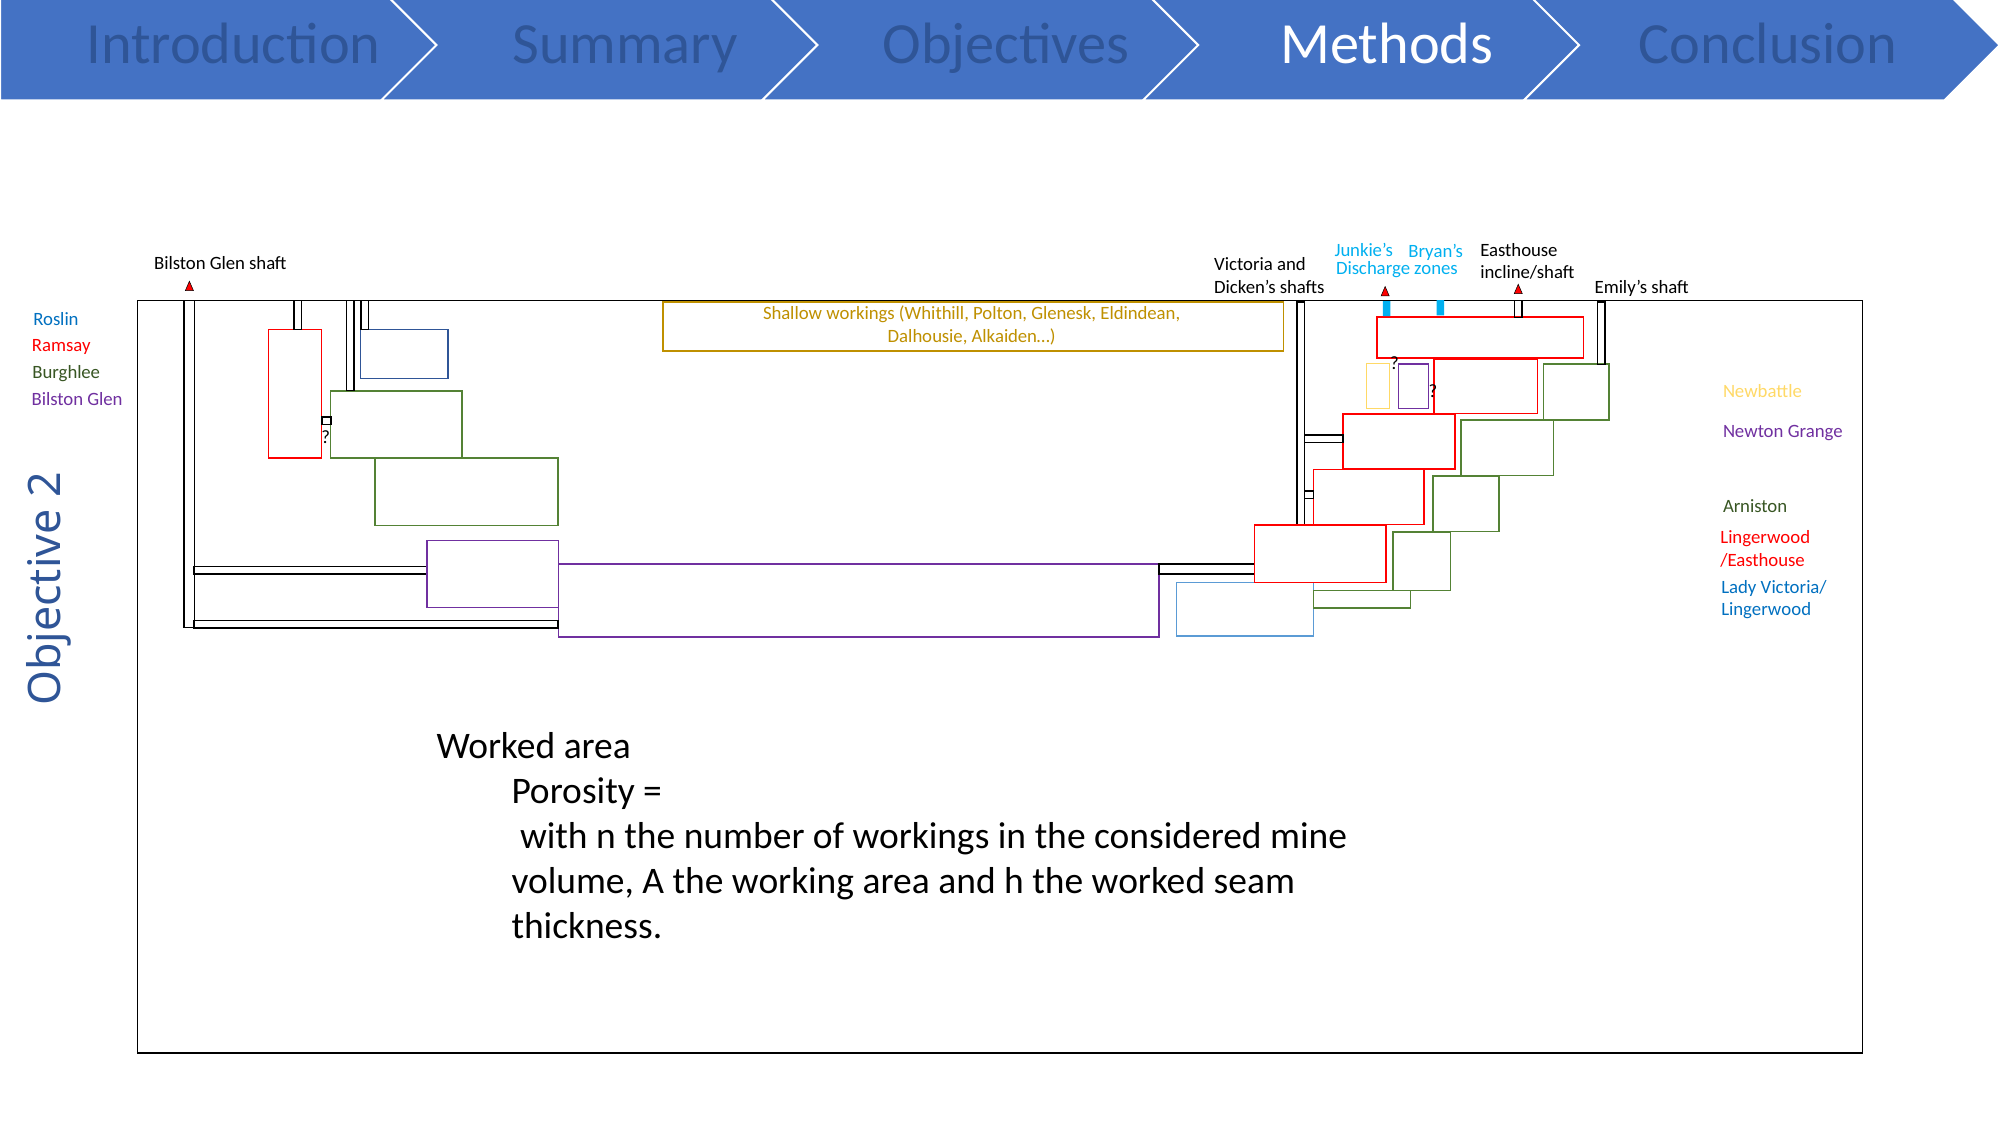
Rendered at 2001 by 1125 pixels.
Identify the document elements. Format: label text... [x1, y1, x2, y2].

text_box [1433, 359, 1539, 415]
text_box Arniston [1708, 485, 1803, 524]
text_box [1542, 363, 1610, 421]
text_box Bilston Glen [16, 379, 138, 417]
text_box Lady Victoria/ Lingerwood [1706, 567, 1842, 627]
text_box [662, 301, 742, 352]
text_box Ramsay [17, 325, 106, 351]
text_box [1304, 434, 1344, 444]
text_box [359, 328, 449, 380]
text_box Newbattle [1708, 370, 1817, 409]
text_box [1342, 413, 1456, 470]
text_box [192, 619, 559, 629]
text_box Victoria and Dicken’s shafts [1199, 244, 1340, 305]
text_box [1313, 590, 1412, 609]
text_box [558, 563, 1160, 638]
text_box [136, 300, 1863, 1054]
text_box [360, 299, 369, 330]
text_box [192, 566, 426, 575]
text_box Bilston Glen shaft [139, 243, 302, 281]
text_box Lingerwood/Easthouse [1705, 517, 1828, 600]
text_box [1460, 419, 1554, 477]
text_box Emily’s shaft [1579, 266, 1704, 305]
text_box Shallow workings (Whithill, Polton, Glenesk, Eldindean, Dalhousie, Alkaiden…) [742, 293, 1201, 354]
text_box Bryan’s [1393, 231, 1465, 269]
text_box Objective 2 [0, 404, 92, 721]
text_box Burghlee [17, 351, 115, 379]
text_box [1296, 305, 1306, 524]
text_box [1513, 299, 1523, 319]
text_box [1382, 300, 1391, 317]
text_box ? [1413, 370, 1453, 409]
text_box Newton Grange [1708, 411, 1858, 449]
text_box [1397, 381, 1429, 410]
text_box [426, 539, 560, 609]
text_box [329, 390, 463, 459]
text_box [183, 300, 196, 629]
text_box [1379, 283, 1391, 297]
text_box ? [306, 417, 346, 455]
text_box [1596, 305, 1606, 365]
text_box [1313, 468, 1425, 526]
text_box [1304, 490, 1315, 500]
text_box [345, 299, 355, 392]
text_box [183, 281, 196, 292]
text_box [1201, 305, 1285, 352]
text_box [1376, 316, 1585, 359]
text_box [374, 457, 559, 526]
text_box [1392, 531, 1452, 592]
text_box [1175, 582, 1315, 637]
text_box [1365, 363, 1391, 410]
text_box [293, 299, 303, 330]
text_box [1158, 563, 1253, 575]
text_box [1436, 299, 1445, 316]
text_box Junkie’s [1319, 230, 1408, 268]
text_box Easthouse incline/shaft [1465, 230, 1590, 290]
text_box Discharge zones [1340, 268, 1465, 286]
text_box [1253, 524, 1387, 584]
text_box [0, 0, 2000, 101]
text_box [1512, 281, 1524, 295]
text_box [1432, 475, 1500, 533]
text_box [1414, 363, 1429, 370]
text_box Roslin [18, 299, 94, 325]
text_box ? [1375, 343, 1414, 381]
